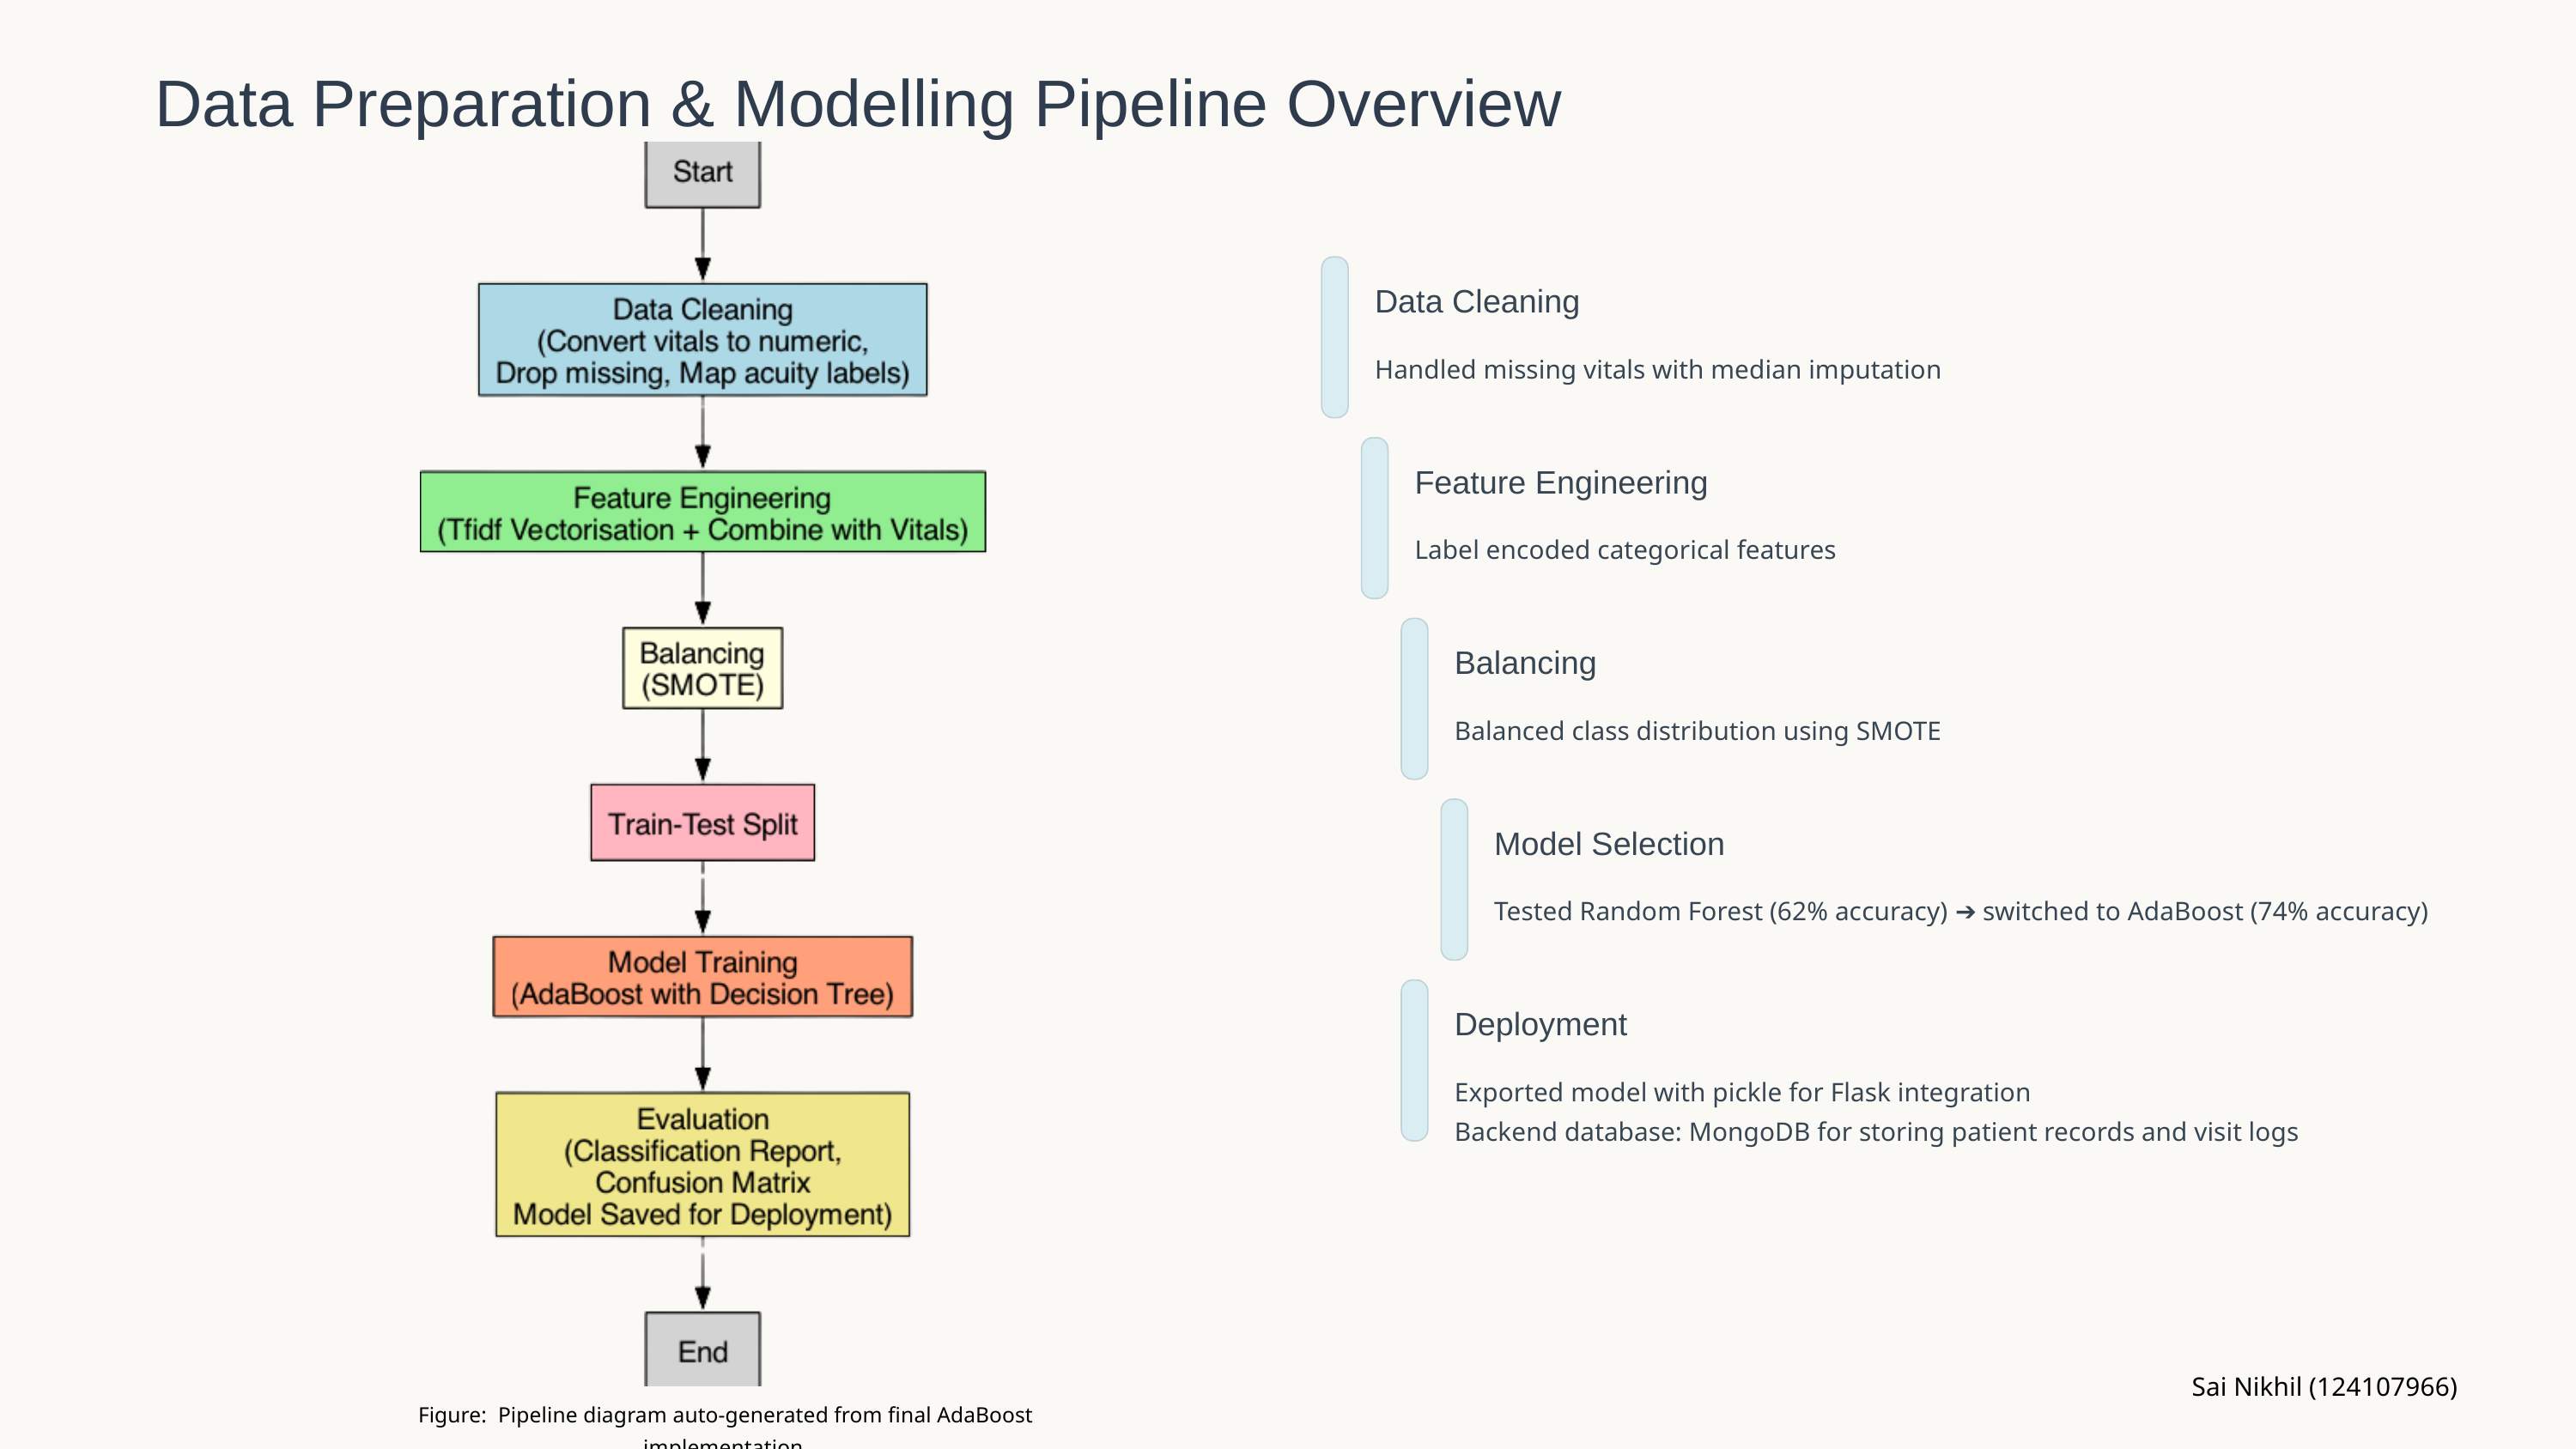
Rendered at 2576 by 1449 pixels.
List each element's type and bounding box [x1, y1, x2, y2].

text_box [1440, 797, 1469, 961]
text_box [1400, 617, 1429, 780]
text_box [0, 0, 2576, 1449]
text_box [1321, 256, 1350, 419]
text_box [1400, 979, 1429, 1143]
text_box [1360, 436, 1389, 600]
